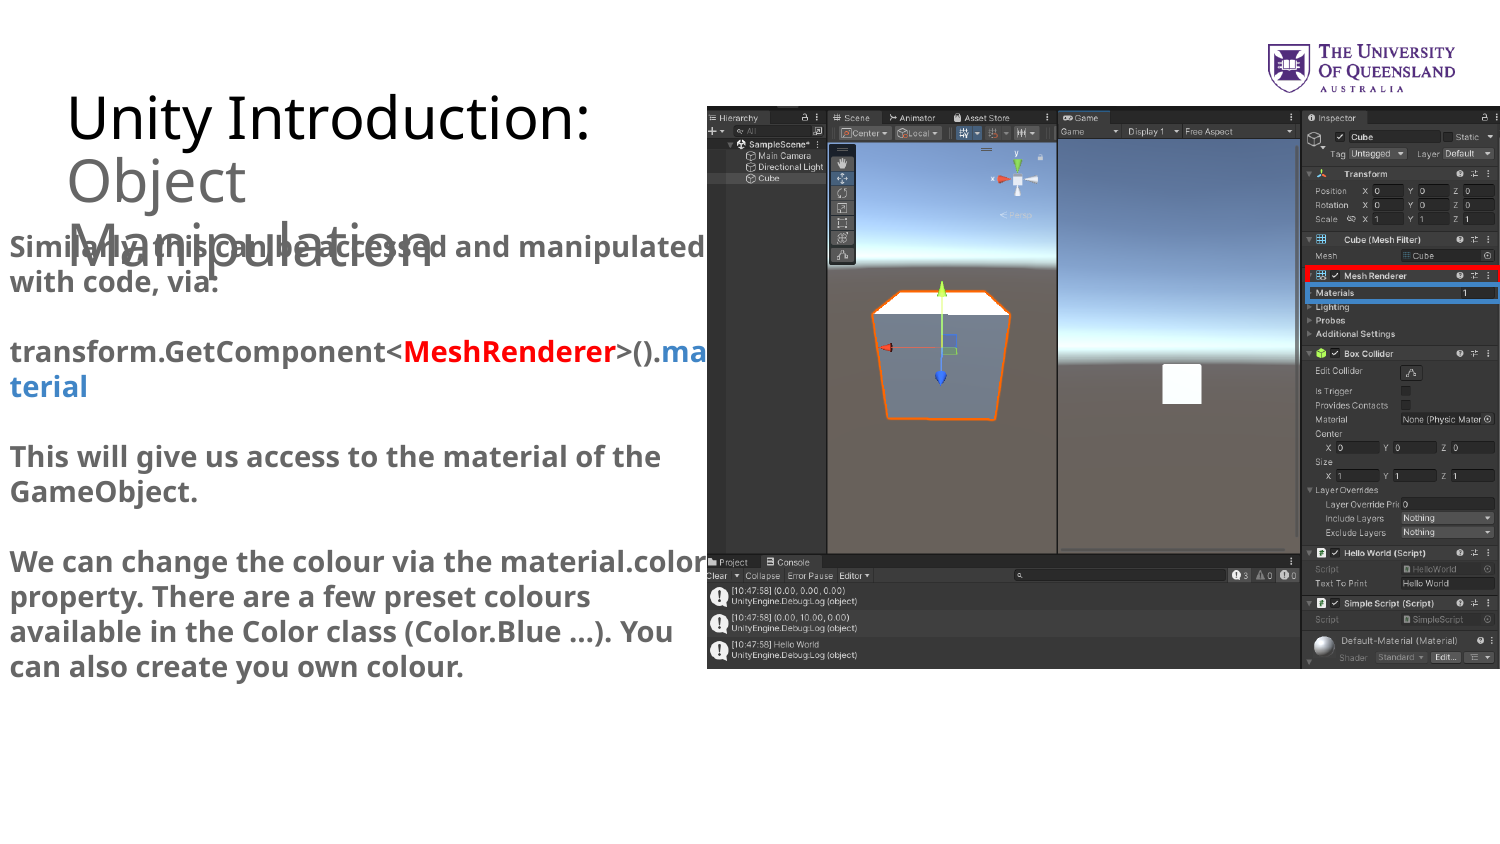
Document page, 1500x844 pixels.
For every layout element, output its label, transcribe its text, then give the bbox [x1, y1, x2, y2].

picture [707, 106, 1500, 669]
list Similarly, this can be accessed and manipulated with code, via: transform.GetComponent<MeshRenderer>().material This will give us access to the material of the GameObject. We can change the colour via the material.color property. There are a few preset colours available in the Color class (Color.Blue …). You can also create you own colour. [0, 213, 723, 736]
title Unity Introduction: Object Manipulation [51, 72, 620, 213]
picture [1268, 44, 1455, 93]
